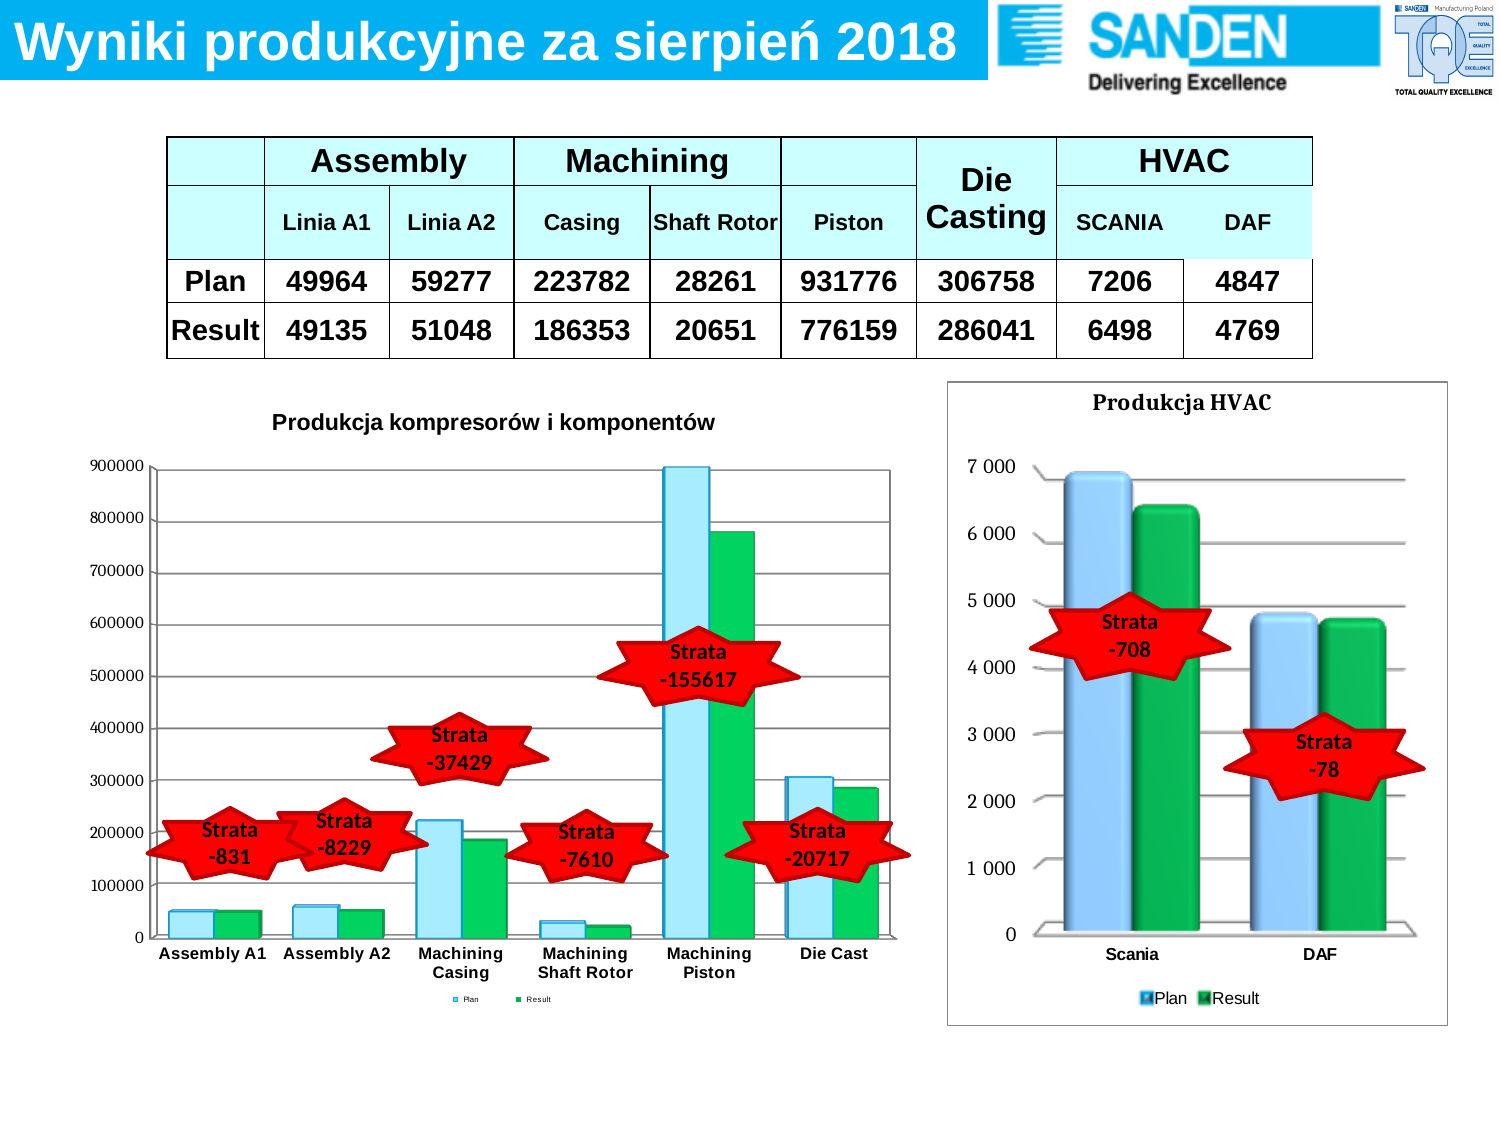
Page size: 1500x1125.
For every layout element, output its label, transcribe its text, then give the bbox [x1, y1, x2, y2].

table_cell Linia A1 [265, 186, 389, 259]
table_cell [168, 186, 264, 259]
table_cell 4769 [1184, 303, 1312, 358]
table_cell 49135 [265, 303, 389, 358]
table_cell 49964 [265, 260, 389, 302]
table_cell 59277 [390, 260, 513, 302]
table_cell 28261 [651, 260, 780, 302]
table_cell 776159 [782, 303, 916, 358]
table_cell 286041 [917, 303, 1056, 358]
table_cell Linia A2 [390, 186, 513, 259]
table_cell 4847 [1184, 259, 1312, 302]
table_cell Shaft Rotor [651, 186, 780, 259]
table_header [782, 138, 916, 185]
table_cell 7206 [1057, 260, 1183, 302]
table_cell 6498 [1057, 303, 1183, 358]
table_header Machining [515, 138, 780, 185]
table_cell Result [168, 303, 264, 358]
table_cell 931776 [782, 260, 916, 302]
table_header Assembly [265, 138, 513, 185]
table_cell 20651 [651, 303, 780, 358]
table_header HVAC [1057, 138, 1312, 185]
text_box Wyniki produkcyjne za sierpień 2018 [0, 0, 984, 79]
table_header [168, 138, 264, 185]
chart [72, 380, 915, 1029]
table_cell Plan [168, 260, 264, 302]
table_cell 223782 [515, 260, 649, 302]
table_cell DAF [1183, 186, 1312, 259]
table_cell 186353 [515, 303, 649, 358]
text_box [988, 0, 1499, 103]
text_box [938, 372, 1454, 1032]
table_cell SCANIA [1057, 186, 1183, 259]
table_cell Casing [515, 186, 649, 259]
table_cell 306758 [917, 260, 1056, 302]
table_header Die Casting [917, 138, 1056, 259]
table_cell Piston [782, 186, 916, 259]
table_cell 51048 [390, 303, 513, 358]
